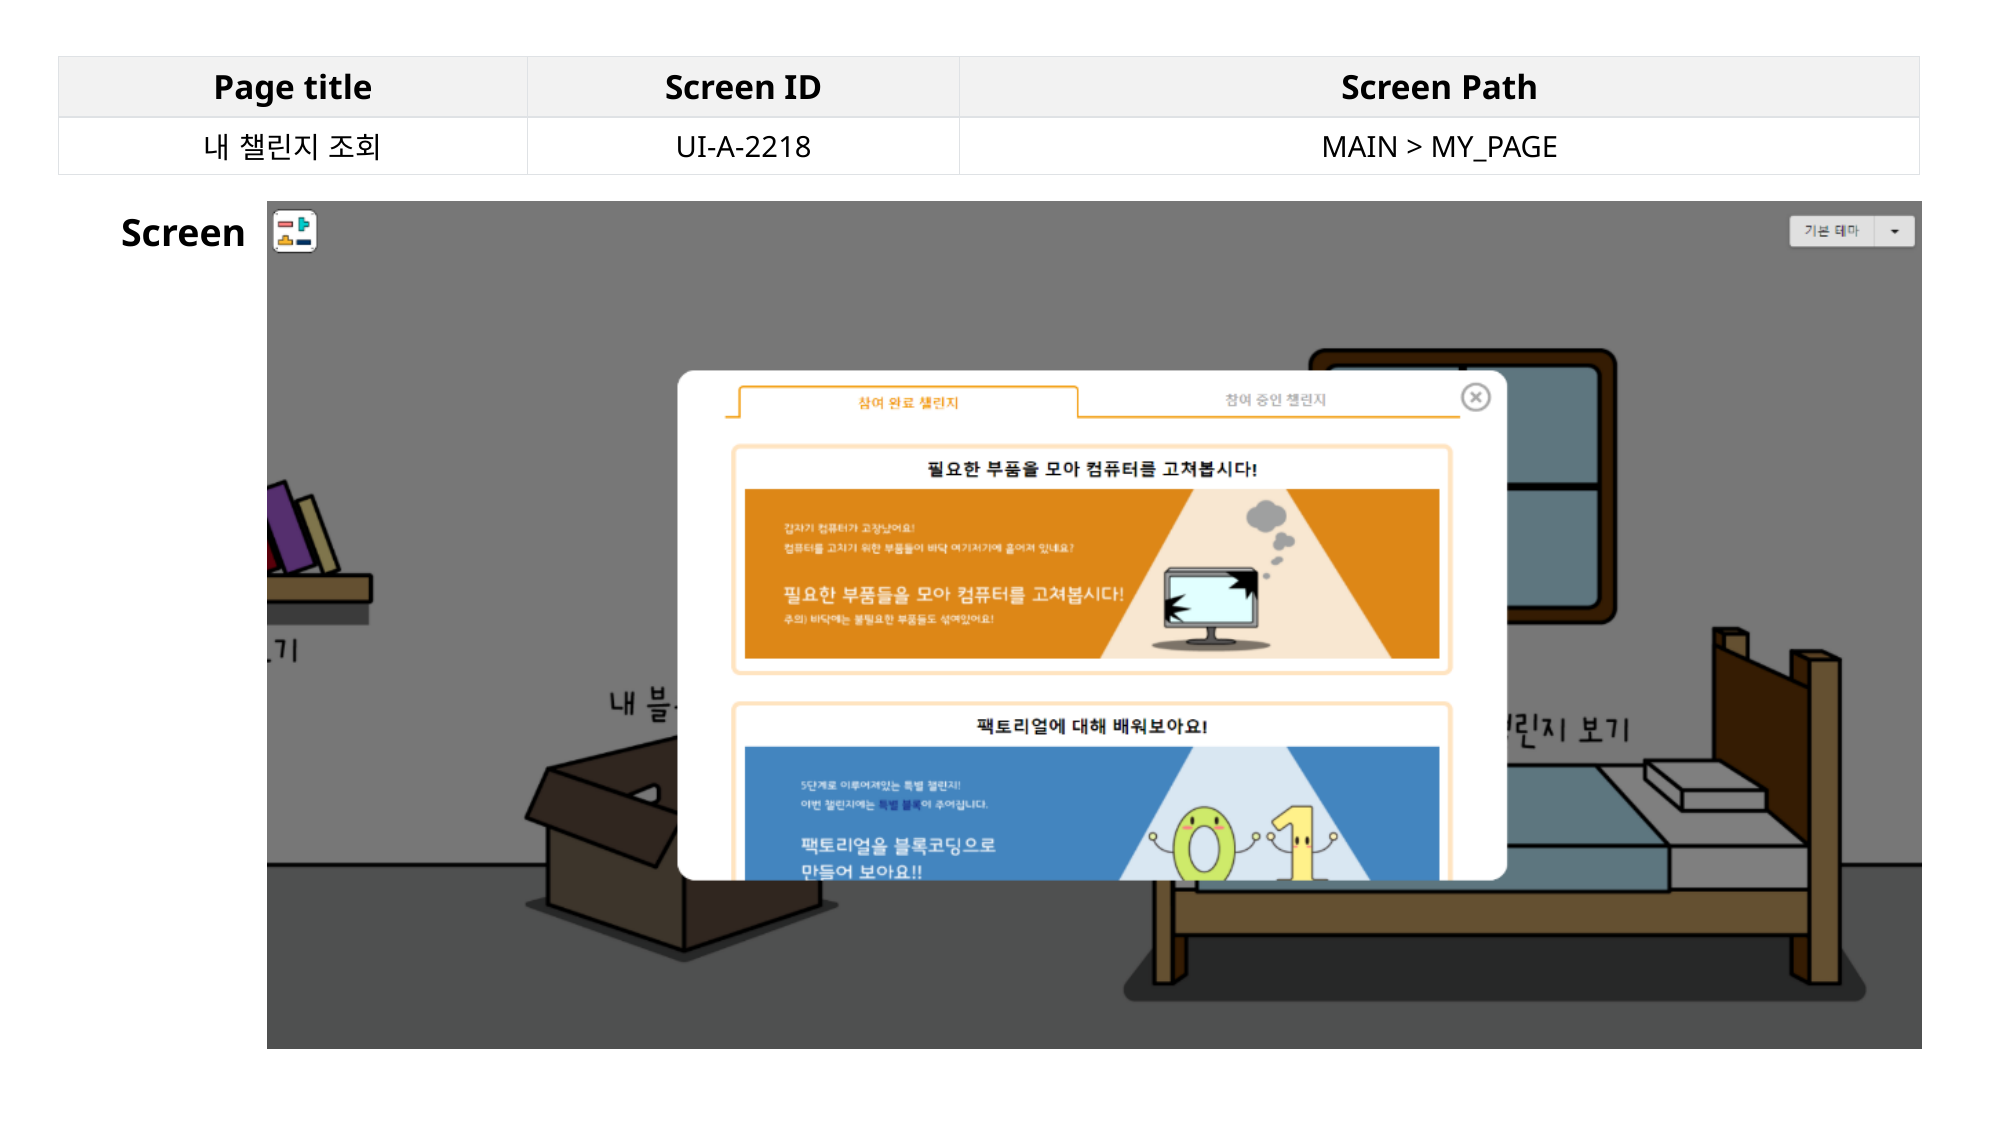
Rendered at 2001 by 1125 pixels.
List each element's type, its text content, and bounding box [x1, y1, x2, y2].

table_header Screen Path [960, 57, 1919, 116]
picture [267, 201, 1922, 1049]
table_cell MAIN > MY_PAGE [960, 118, 1919, 174]
table_cell 내 챌린지 조회 [59, 118, 527, 174]
table_header Screen ID [528, 57, 959, 116]
text_box Screen [106, 201, 267, 261]
table_header Page title [59, 57, 527, 116]
table_cell UI-A-2218 [528, 118, 959, 174]
